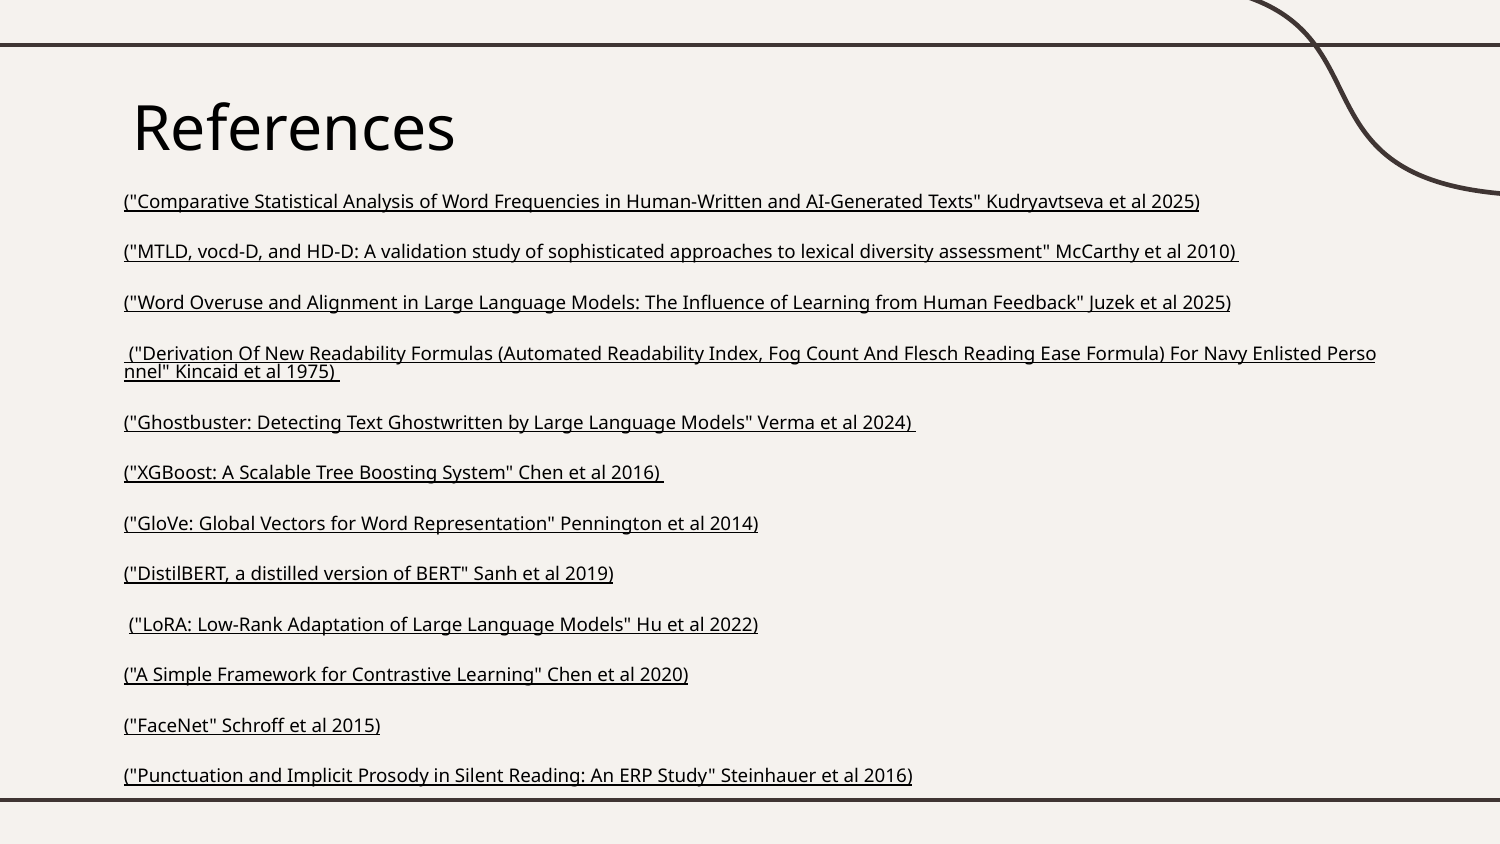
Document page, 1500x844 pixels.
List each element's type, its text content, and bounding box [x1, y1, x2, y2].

title References [116, 72, 890, 167]
list ("Comparative Statistical Analysis of Word Frequencies in Human-Written and AI-Generated Texts" Kudryavtseva et al 2025) ("MTLD, vocd-D, and HD-D: A validation study of sophisticated approaches to lexical diversity assessment" McCarthy et al 2010) ("Word Overuse and Alignment in Large Language Models: The Influence of Learning from Human Feedback" Juzek et al 2025) ("Derivation Of New Readability Formulas (Automated Readability Index, Fog Count And Flesch Reading Ease Formula) For Navy Enlisted Personnel" Kincaid et al 1975) ("Ghostbuster: Detecting Text Ghostwritten by Large Language Models" Verma et al 2024) ("XGBoost: A Scalable Tree Boosting System" Chen et al 2016) ("GloVe: Global Vectors for Word Representation" Pennington et al 2014) ("DistilBERT, a distilled version of BERT" Sanh et al 2019) ("LoRA: Low-Rank Adaptation of Large Language Models" Hu et al 2022) ("A Simple Framework for Contrastive Learning" Chen et al 2020) ("FaceNet" Schroff et al 2015) ("Punctuation and Implicit Prosody in Silent Reading: An ERP Study" Steinhauer et al 2016) [108, 174, 1395, 773]
